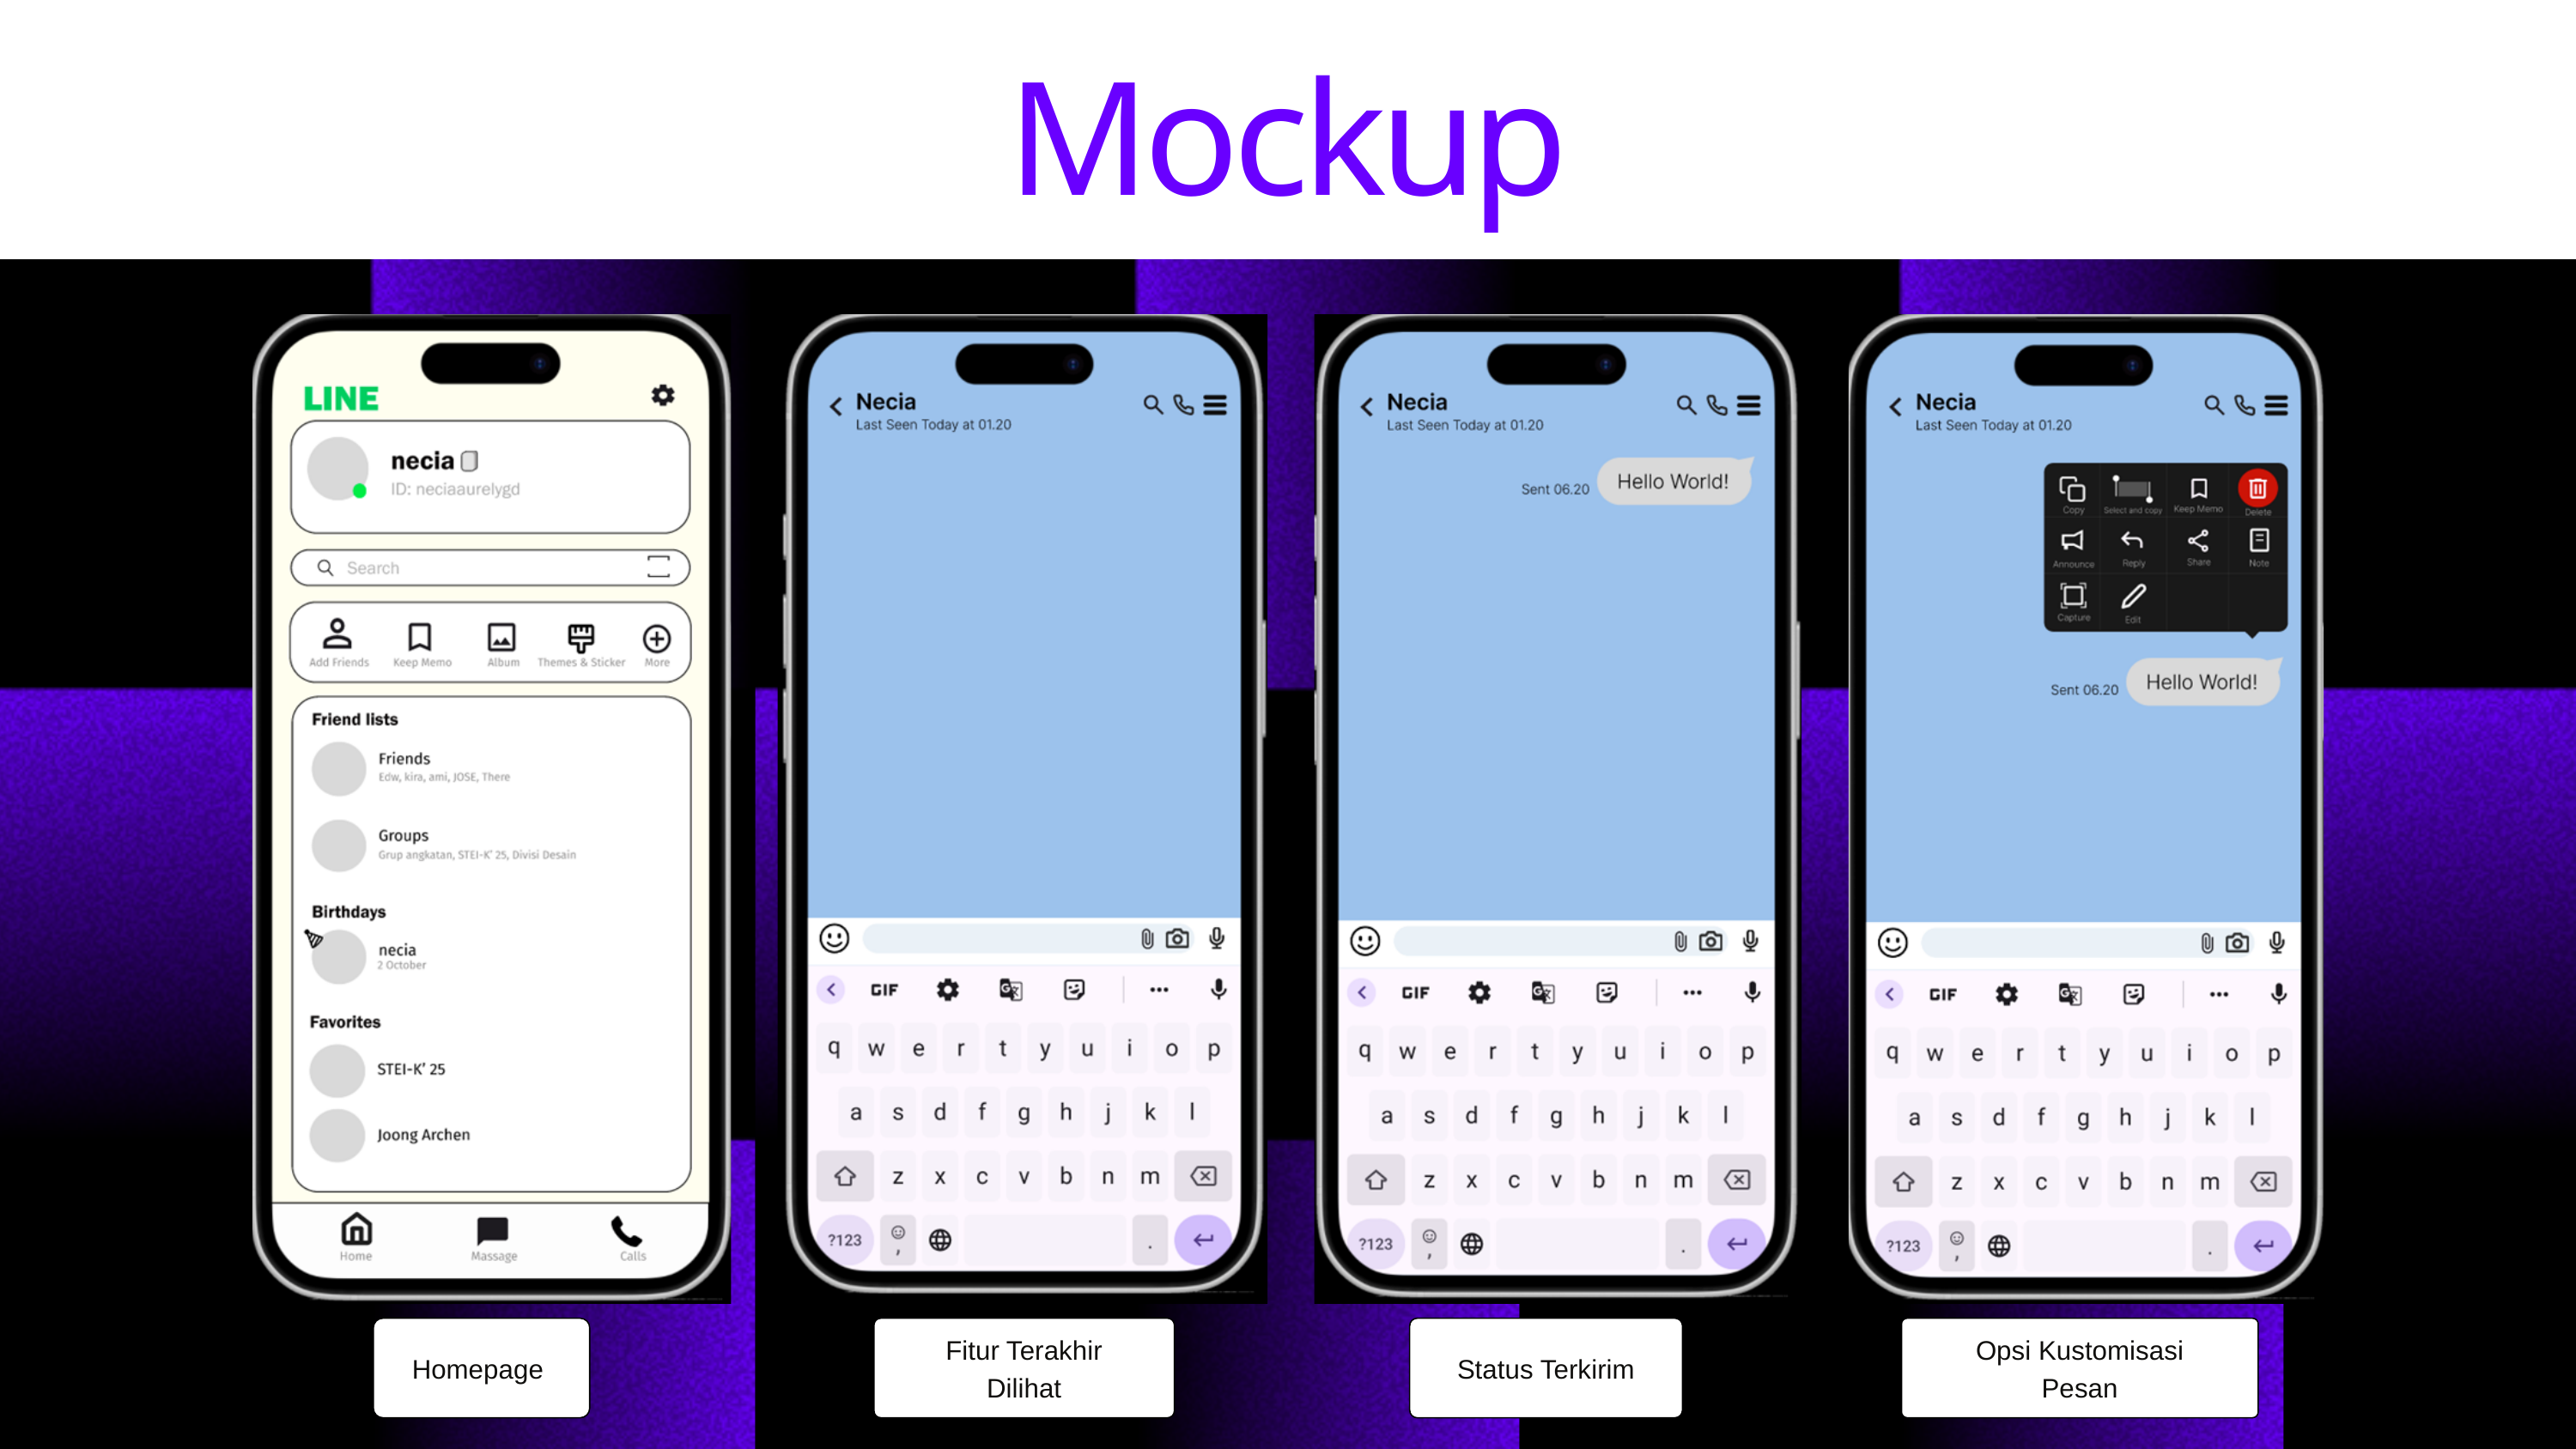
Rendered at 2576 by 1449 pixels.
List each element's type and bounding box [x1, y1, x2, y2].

text_box [755, 269, 1519, 1449]
text_box [2284, 269, 2576, 1449]
text_box [1519, 269, 2284, 1449]
text_box [1848, 314, 2324, 1304]
text_box [373, 1318, 590, 1418]
text_box [777, 314, 1268, 1304]
text_box [0, 269, 755, 1449]
text_box [1901, 1318, 2259, 1418]
text_box [1314, 314, 1802, 1304]
text_box [1409, 1318, 1683, 1418]
text_box [0, 0, 2576, 259]
text_box [252, 314, 732, 1304]
text_box [873, 1318, 1175, 1418]
